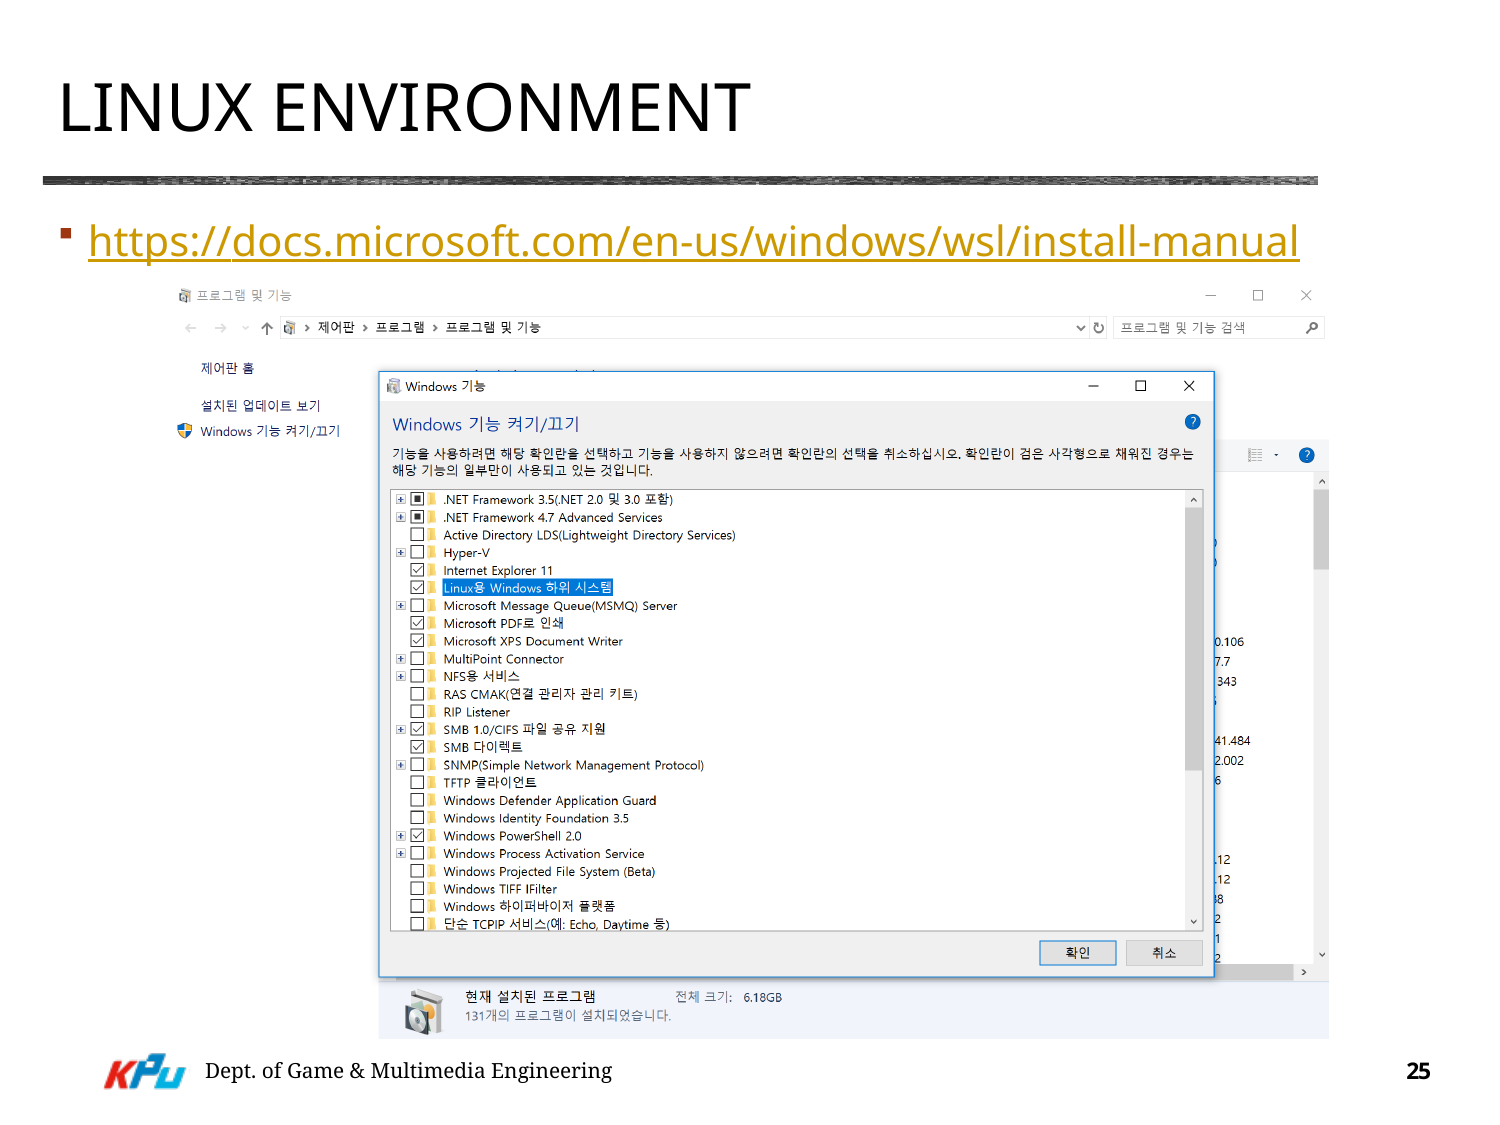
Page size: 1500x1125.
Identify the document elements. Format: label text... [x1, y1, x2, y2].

slide_number 25 [1379, 1042, 1459, 1103]
list https://docs.microsoft.com/en-us/windows/wsl/install-manual [42, 207, 1458, 1013]
picture [92, 282, 1329, 1120]
footer Dept. of Game & Multimedia Engineering [190, 1042, 879, 1103]
title Linux environment [42, 39, 1458, 182]
